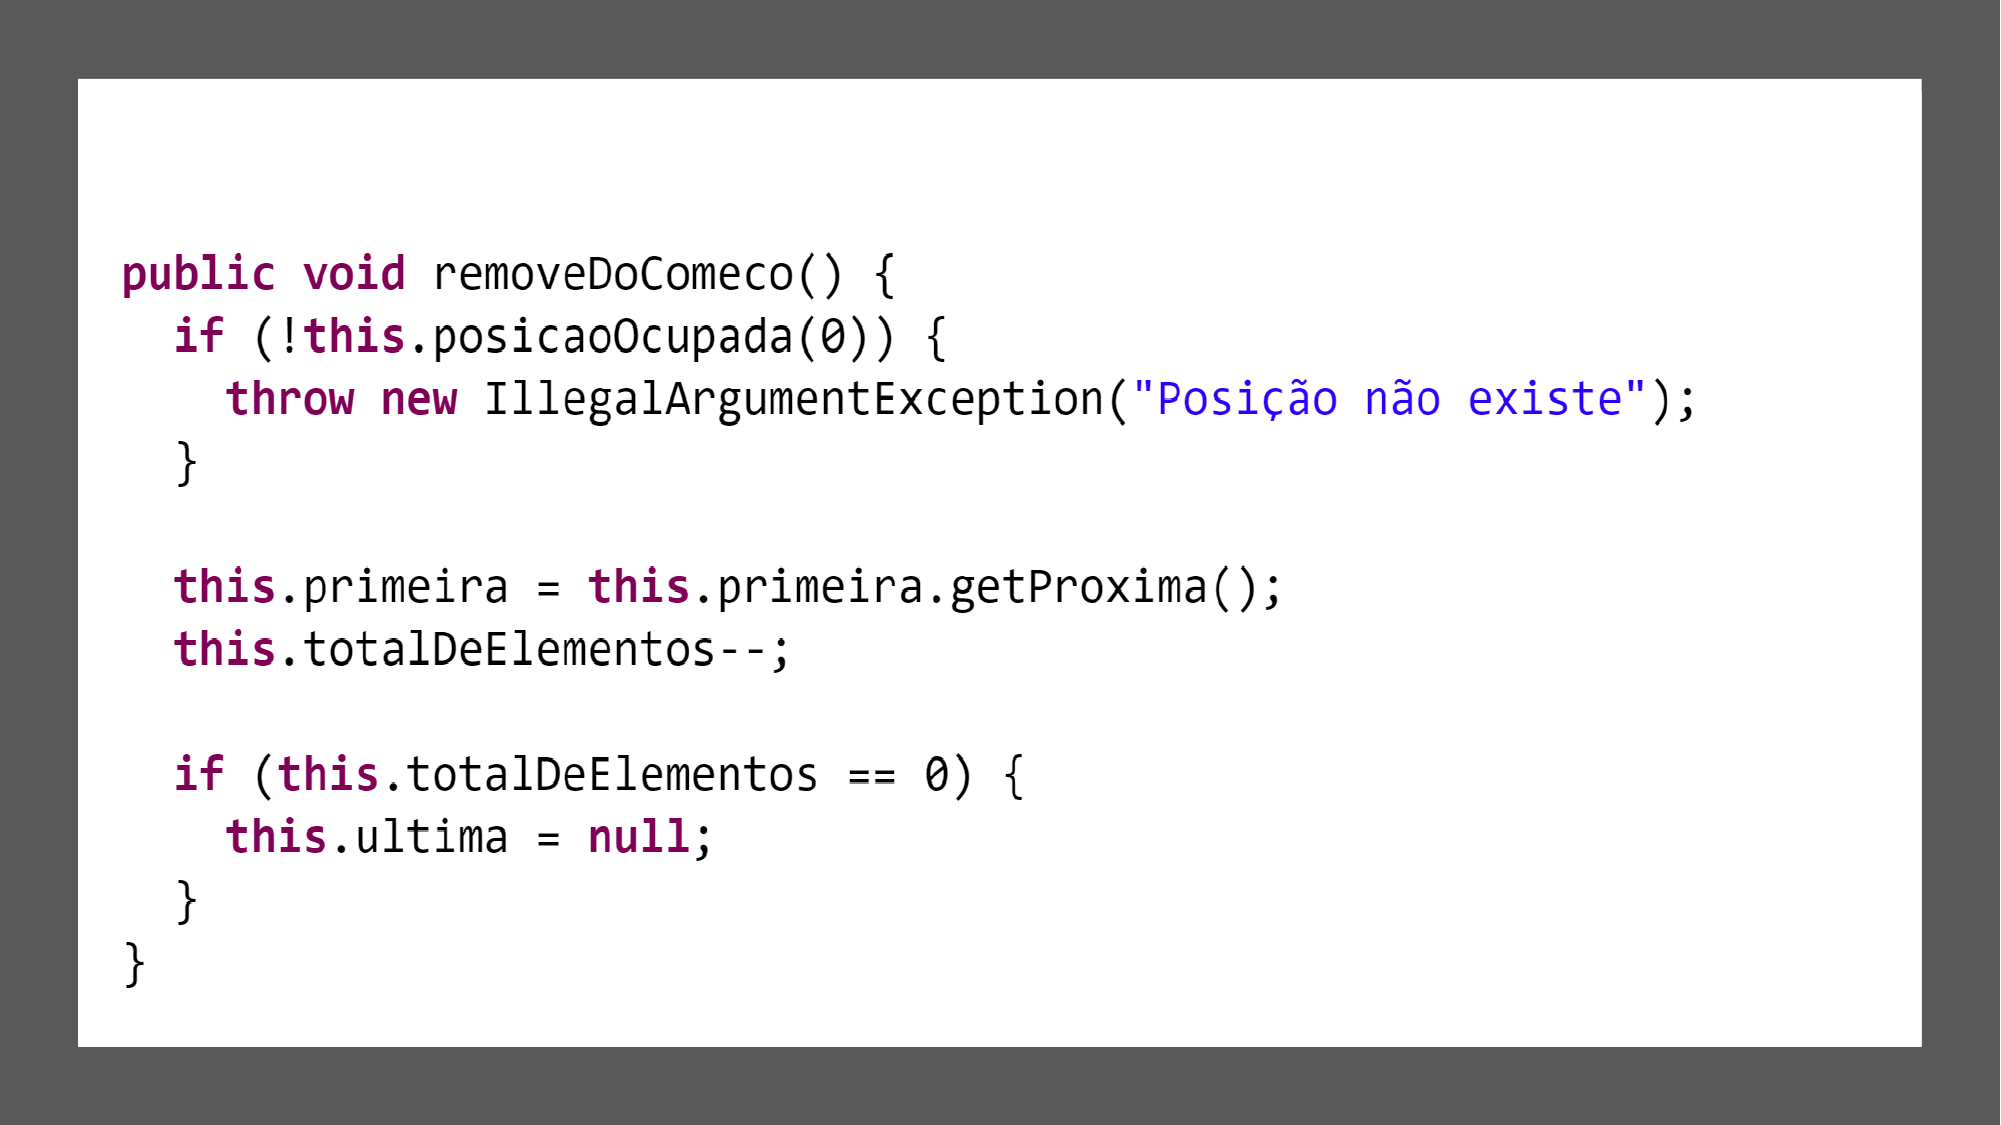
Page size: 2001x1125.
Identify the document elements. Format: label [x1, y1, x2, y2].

text_box [77, 78, 1923, 1047]
text_box [0, 0, 2000, 1125]
picture [78, 91, 1922, 1047]
